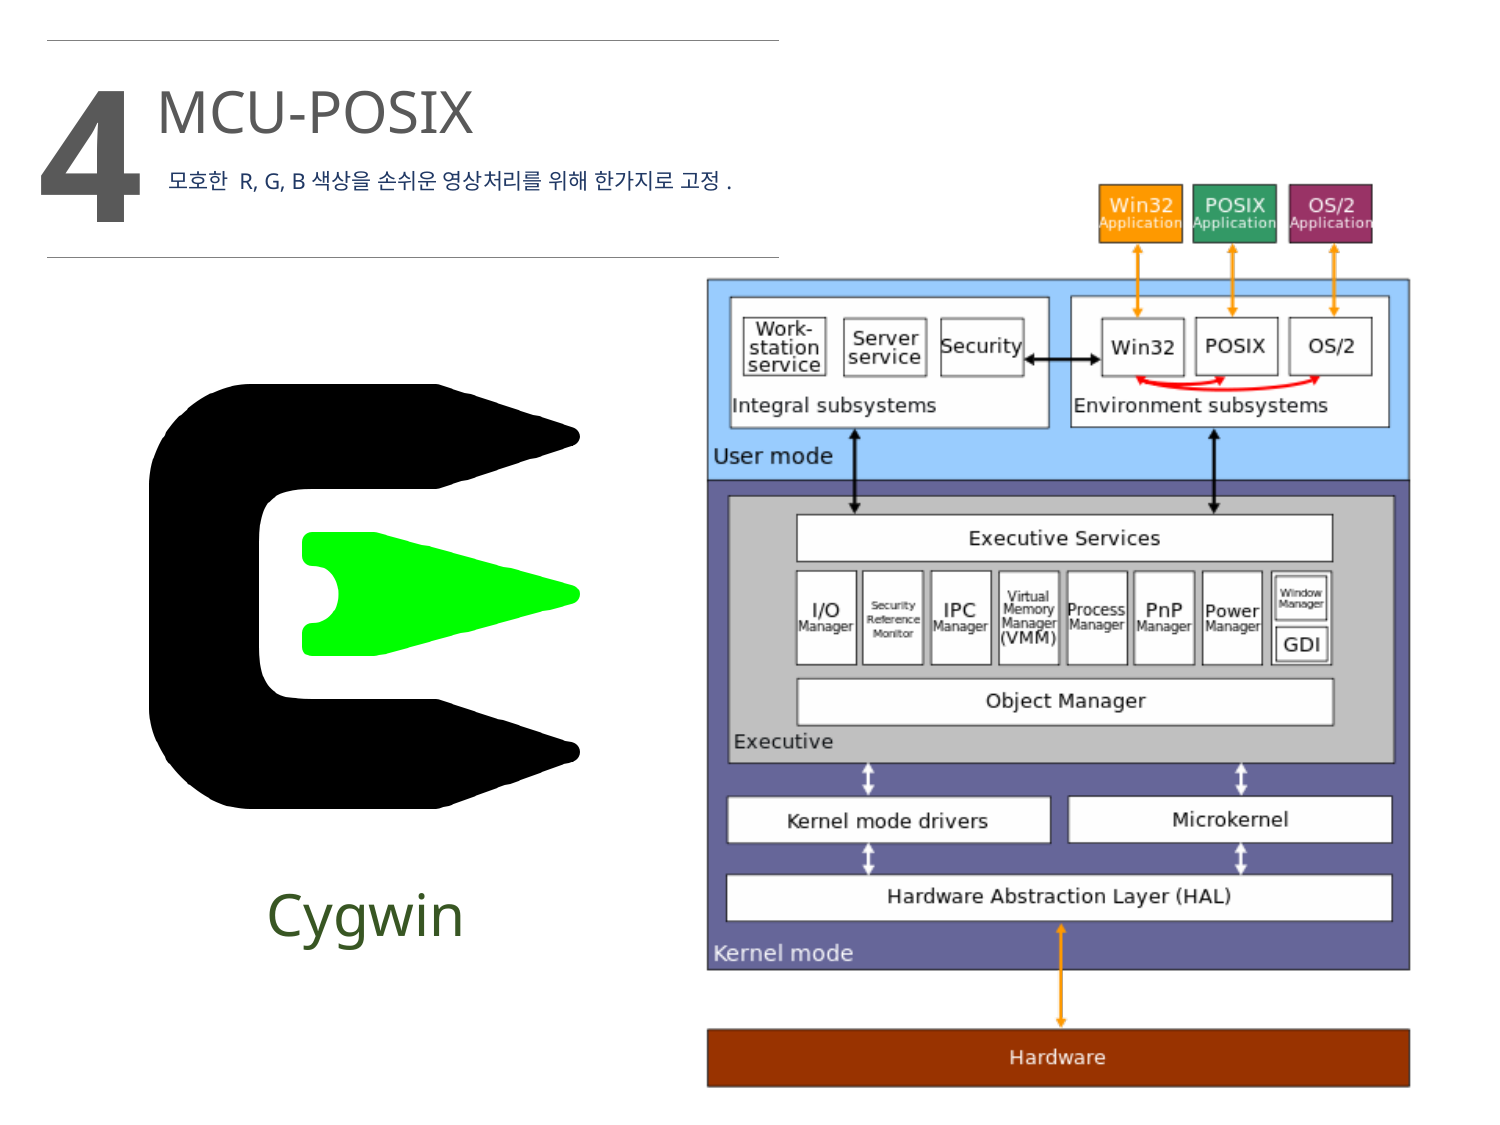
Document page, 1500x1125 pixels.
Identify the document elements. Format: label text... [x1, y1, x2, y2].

picture [690, 164, 1423, 1102]
text_box MCU-POSIX [154, 68, 815, 150]
picture [141, 372, 591, 850]
text_box 모호한 R, G, B색상을 손쉬운 영상처리를 위해 한가지로 고정. [154, 150, 871, 201]
text_box 4 [23, 31, 154, 267]
text_box Cygwin [186, 870, 546, 956]
